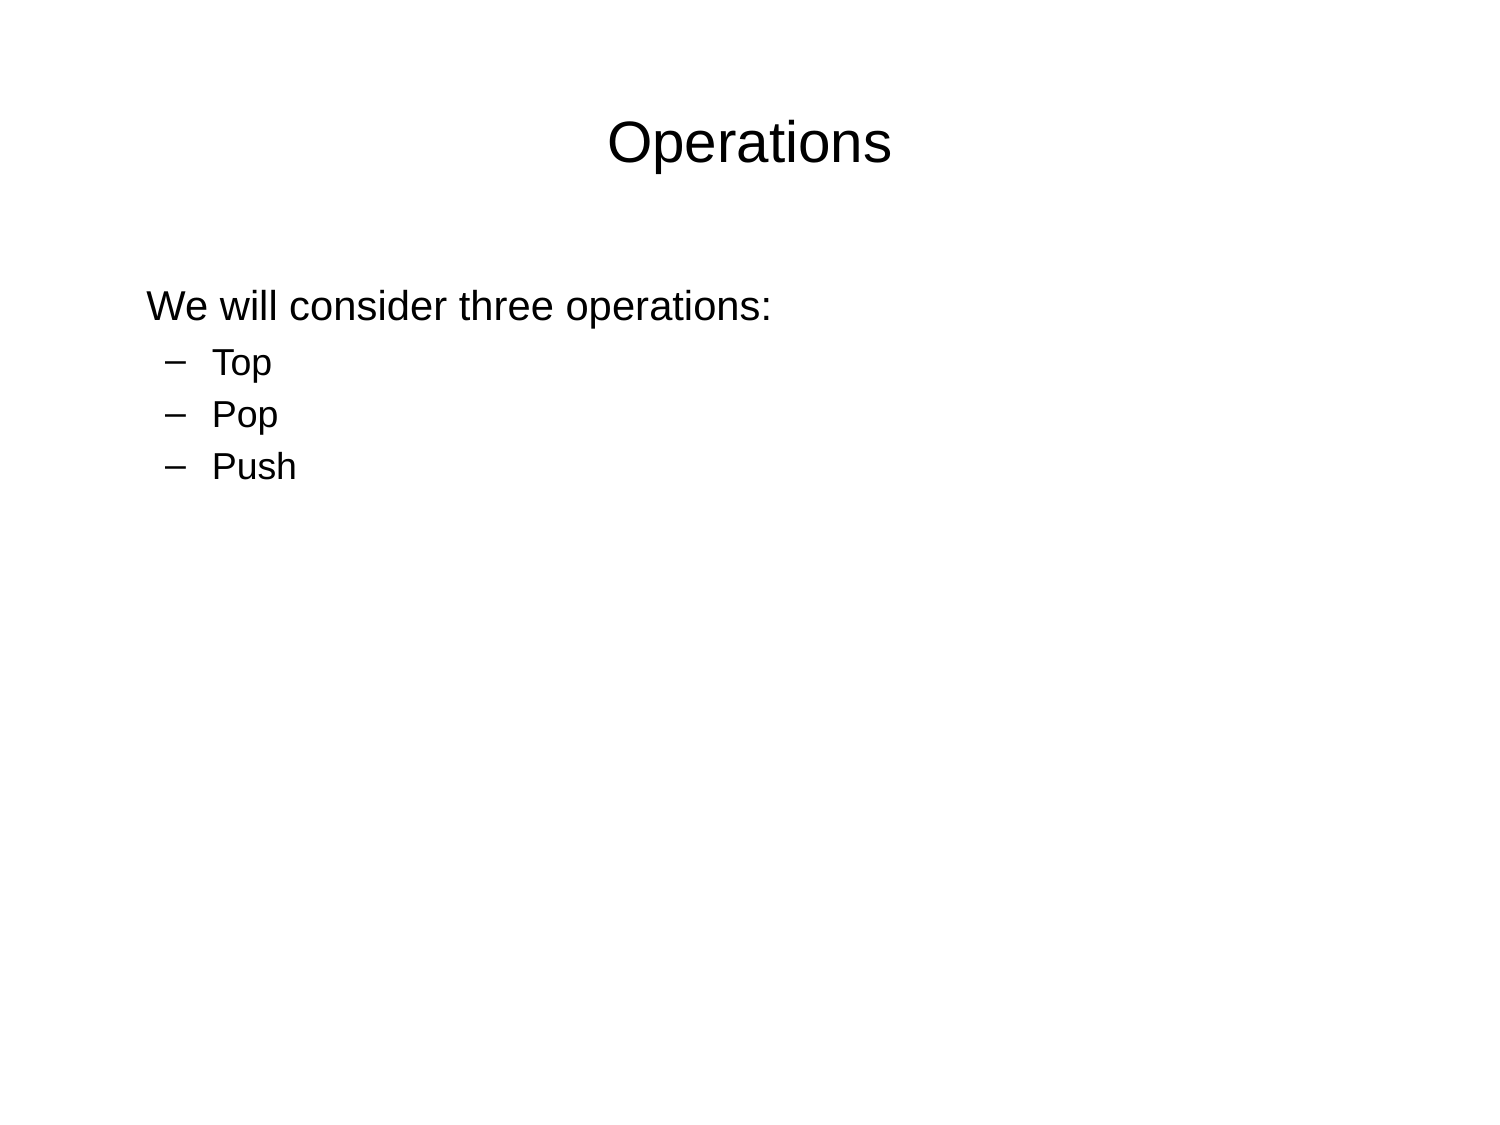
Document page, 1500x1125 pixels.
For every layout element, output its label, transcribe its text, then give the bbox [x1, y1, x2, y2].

list We will consider three operations: Top Pop Push [75, 262, 1425, 1005]
title Operations [75, 45, 1425, 233]
